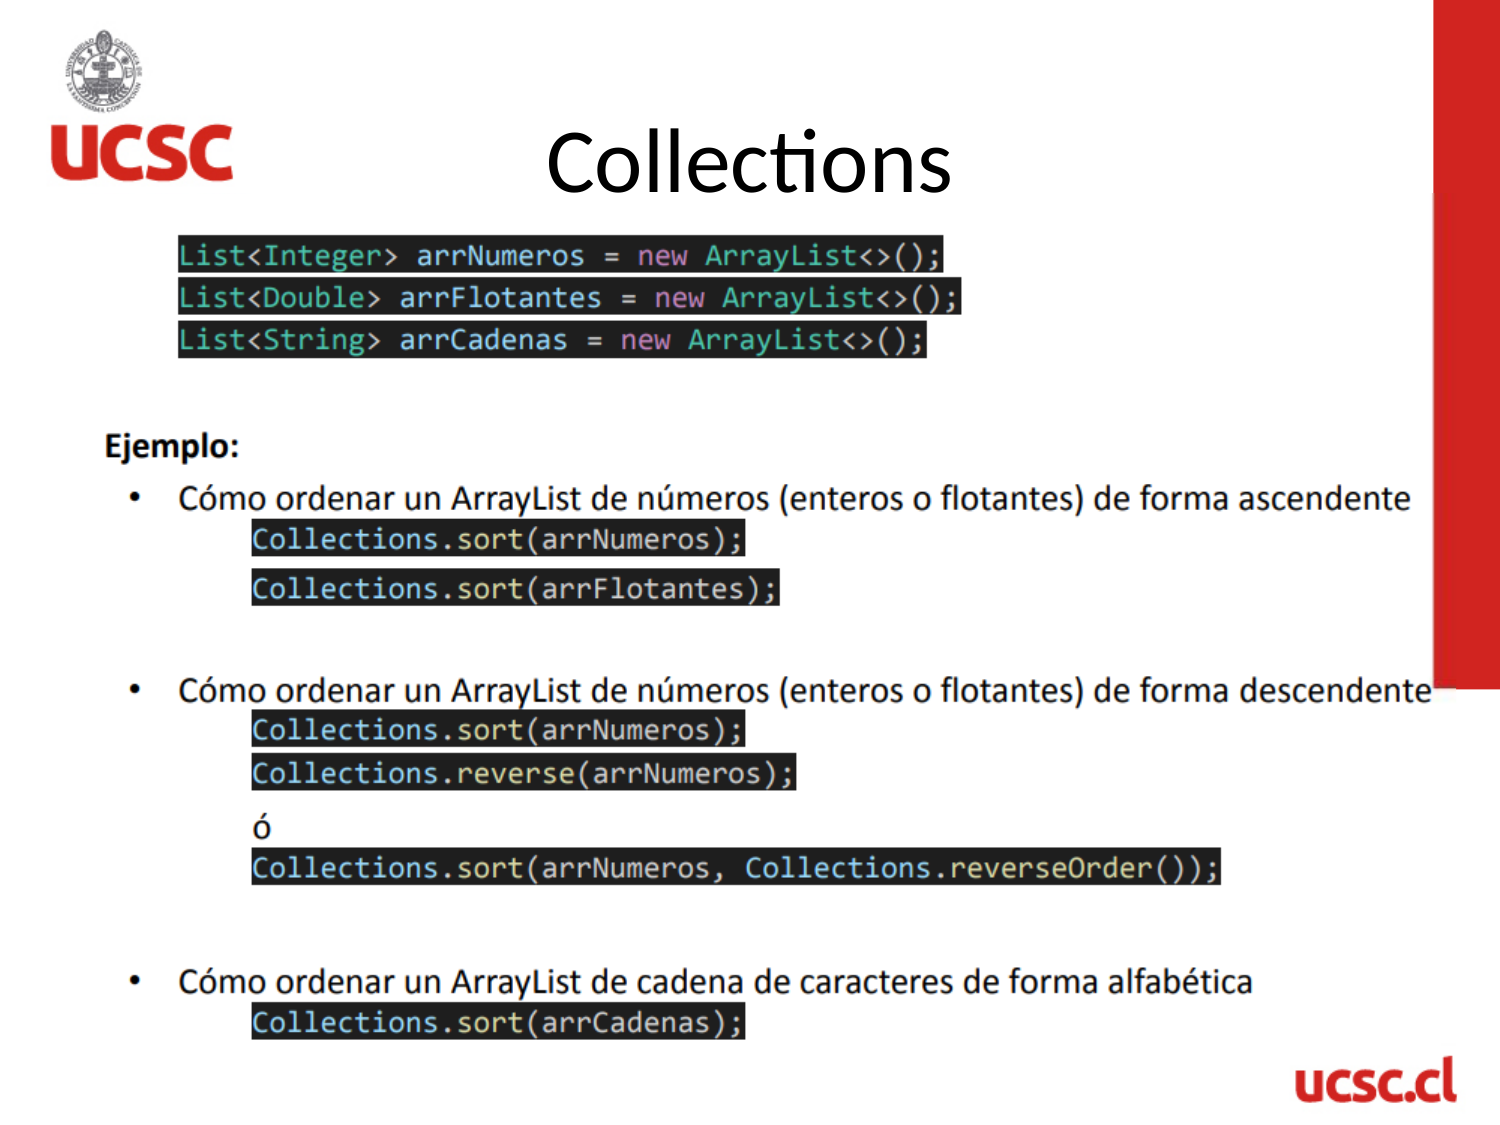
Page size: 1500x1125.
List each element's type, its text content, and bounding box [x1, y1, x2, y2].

picture [0, 0, 1500, 1125]
title Collections [428, 61, 1072, 192]
